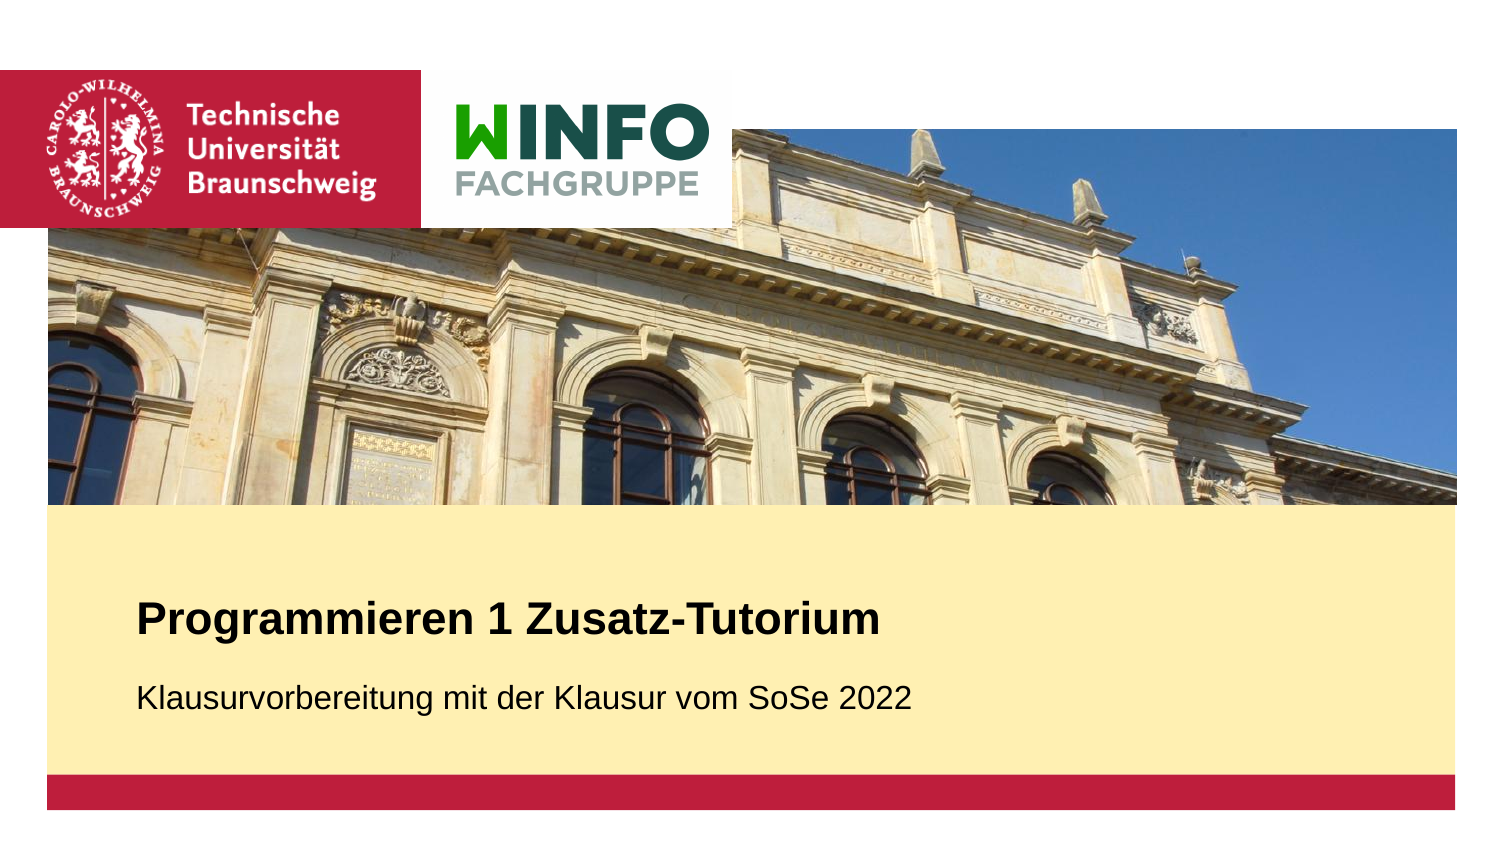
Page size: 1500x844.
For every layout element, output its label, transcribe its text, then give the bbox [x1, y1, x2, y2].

picture [0, 70, 1457, 505]
title Programmieren 1 Zusatz-Tutorium [136, 535, 1412, 644]
subtitle Klausurvorbereitung mit der Klausur vom SoSe 2022 [136, 676, 1407, 718]
